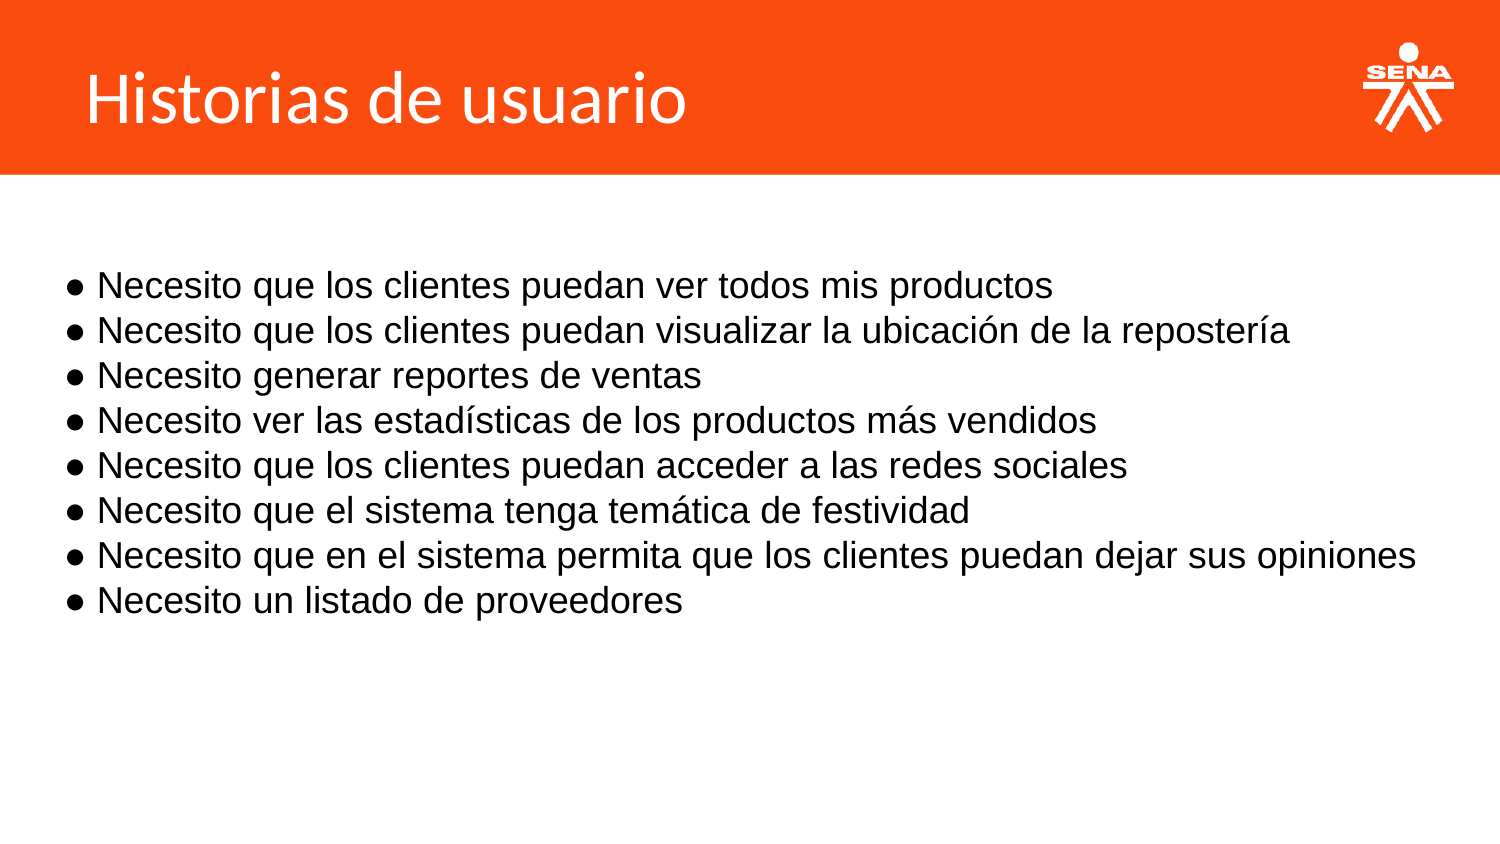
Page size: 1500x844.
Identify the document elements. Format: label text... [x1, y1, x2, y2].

picture [0, 0, 1500, 844]
text_box Historias de usuario [70, 41, 1328, 147]
text_box ● Necesito que los clientes puedan ver todos mis productos ● Necesito que los clientes puedan visualizar la ubicación de la repostería ● Necesito generar reportes de ventas ● Necesito ver las estadísticas de los productos más vendidos ● Necesito que los clientes puedan acceder a las redes sociales ● Necesito que el sistema tenga temática de festividad ● Necesito que en el sistema permita que los clientes puedan dejar sus opiniones ● Necesito un listado de proveedores [48, 246, 1452, 682]
